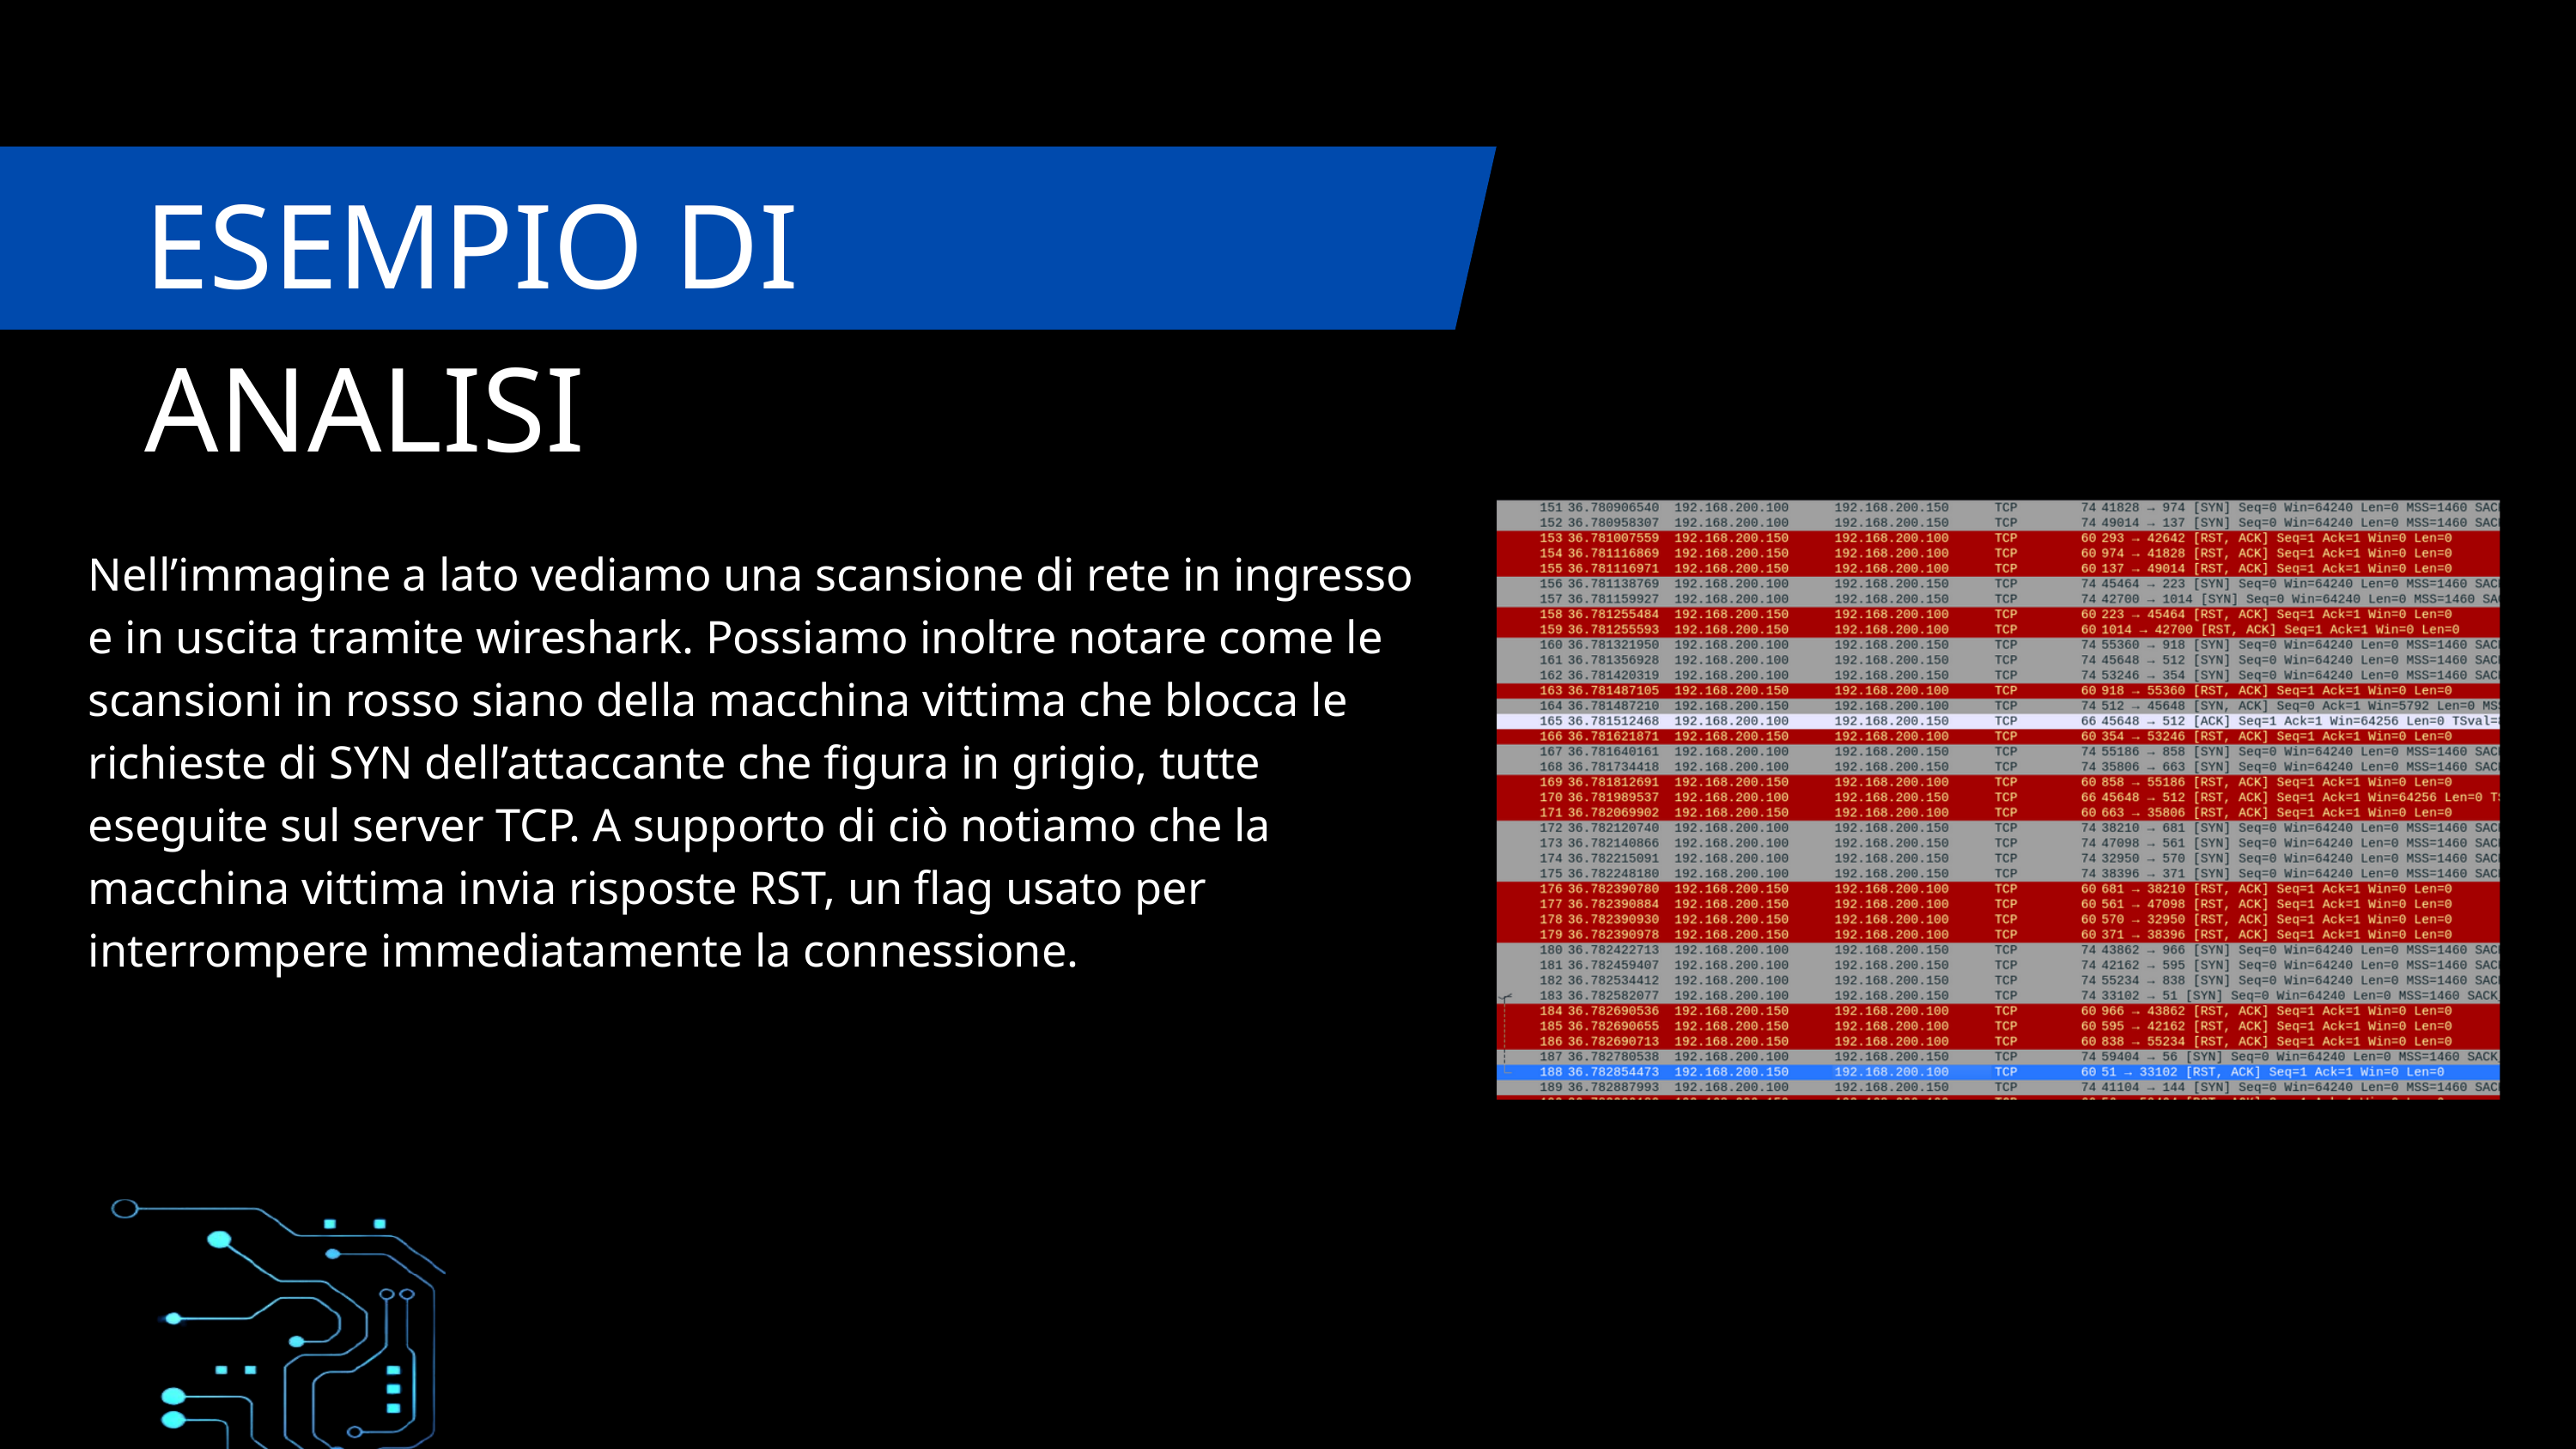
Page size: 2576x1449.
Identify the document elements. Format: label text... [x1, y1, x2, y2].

text_box Nell’immagine a lato vediamo una scansione di rete in ingresso e in uscita tramite wireshark. Possiamo inoltre notare come le scansioni in rosso siano della macchina vittima che blocca le richieste di SYN dell’attaccante che figura in grigio, tutte eseguite sul server TCP. A supporto di ciò notiamo che la macchina vittima invia risposte RST, un flag usato per interrompere immediatamente la connessione. [88, 537, 1451, 976]
text_box ESEMPIO DI ANALISI [144, 340, 991, 476]
text_box [0, 1198, 447, 1449]
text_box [0, 146, 1497, 330]
text_box [1496, 500, 2500, 1100]
